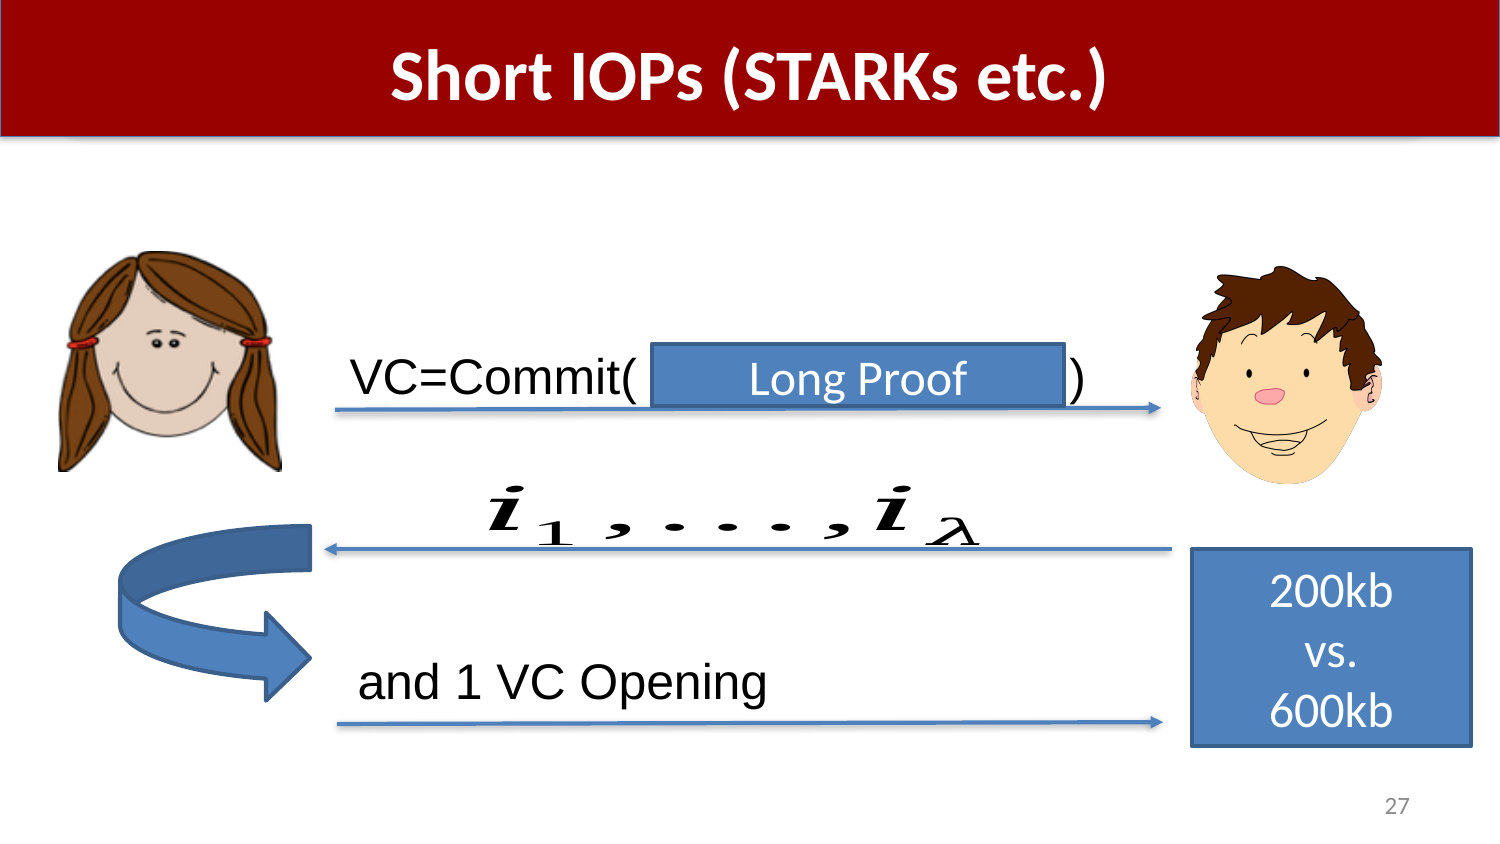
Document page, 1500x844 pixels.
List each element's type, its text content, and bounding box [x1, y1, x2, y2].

picture [58, 251, 282, 472]
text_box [336, 721, 1164, 725]
slide_number 27 [1074, 782, 1425, 827]
text_box 200kb vs. 600kb [1190, 547, 1473, 748]
picture [1191, 265, 1382, 485]
title Short IOPs (STARKs etc.) [75, 20, 1425, 123]
text_box [117, 523, 313, 703]
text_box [334, 336, 1162, 414]
